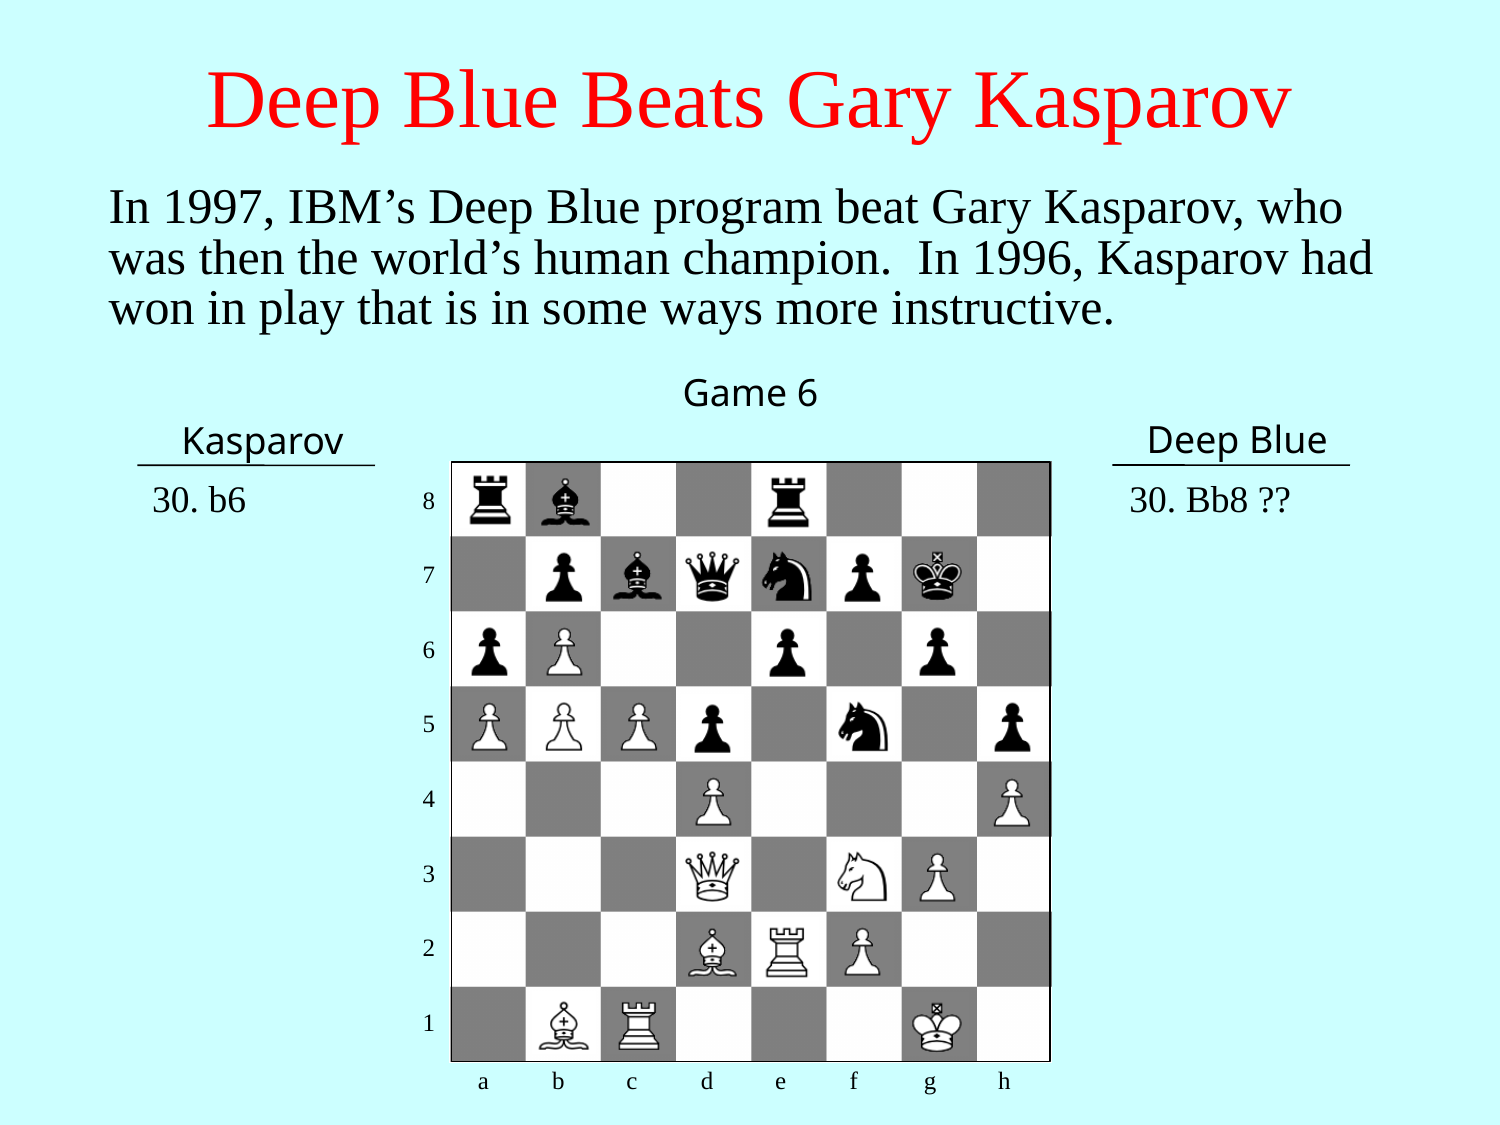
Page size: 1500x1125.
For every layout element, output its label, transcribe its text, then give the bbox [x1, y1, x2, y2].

text_box 2 [407, 924, 444, 970]
text_box 30. Bb8 ?? [1114, 479, 1353, 528]
text_box c [611, 1071, 675, 1103]
title Deep Blue Beats Gary Kasparov [0, 0, 1500, 188]
text_box 5 [407, 700, 444, 746]
text_box 8 [407, 479, 444, 522]
text_box f [834, 1071, 898, 1103]
text_box In 1997, IBM’s Deep Blue program beat Gary Kasparov, who was then the world’s human champion. In 1996, Kasparov had won in play that is in some ways more instructive. [93, 174, 1409, 343]
text_box 30. b6 [137, 478, 375, 528]
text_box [137, 360, 1363, 470]
text_box a [463, 1071, 526, 1103]
text_box 7 [407, 551, 444, 597]
text_box g [909, 1071, 972, 1103]
text_box 3 [407, 849, 444, 895]
picture [449, 460, 1052, 1063]
text_box 6 [407, 625, 444, 671]
text_box b [537, 1071, 600, 1103]
text_box h [983, 1071, 1046, 1103]
text_box e [760, 1071, 823, 1103]
text_box 4 [407, 775, 444, 820]
text_box d [686, 1071, 749, 1103]
text_box 1 [407, 998, 444, 1044]
